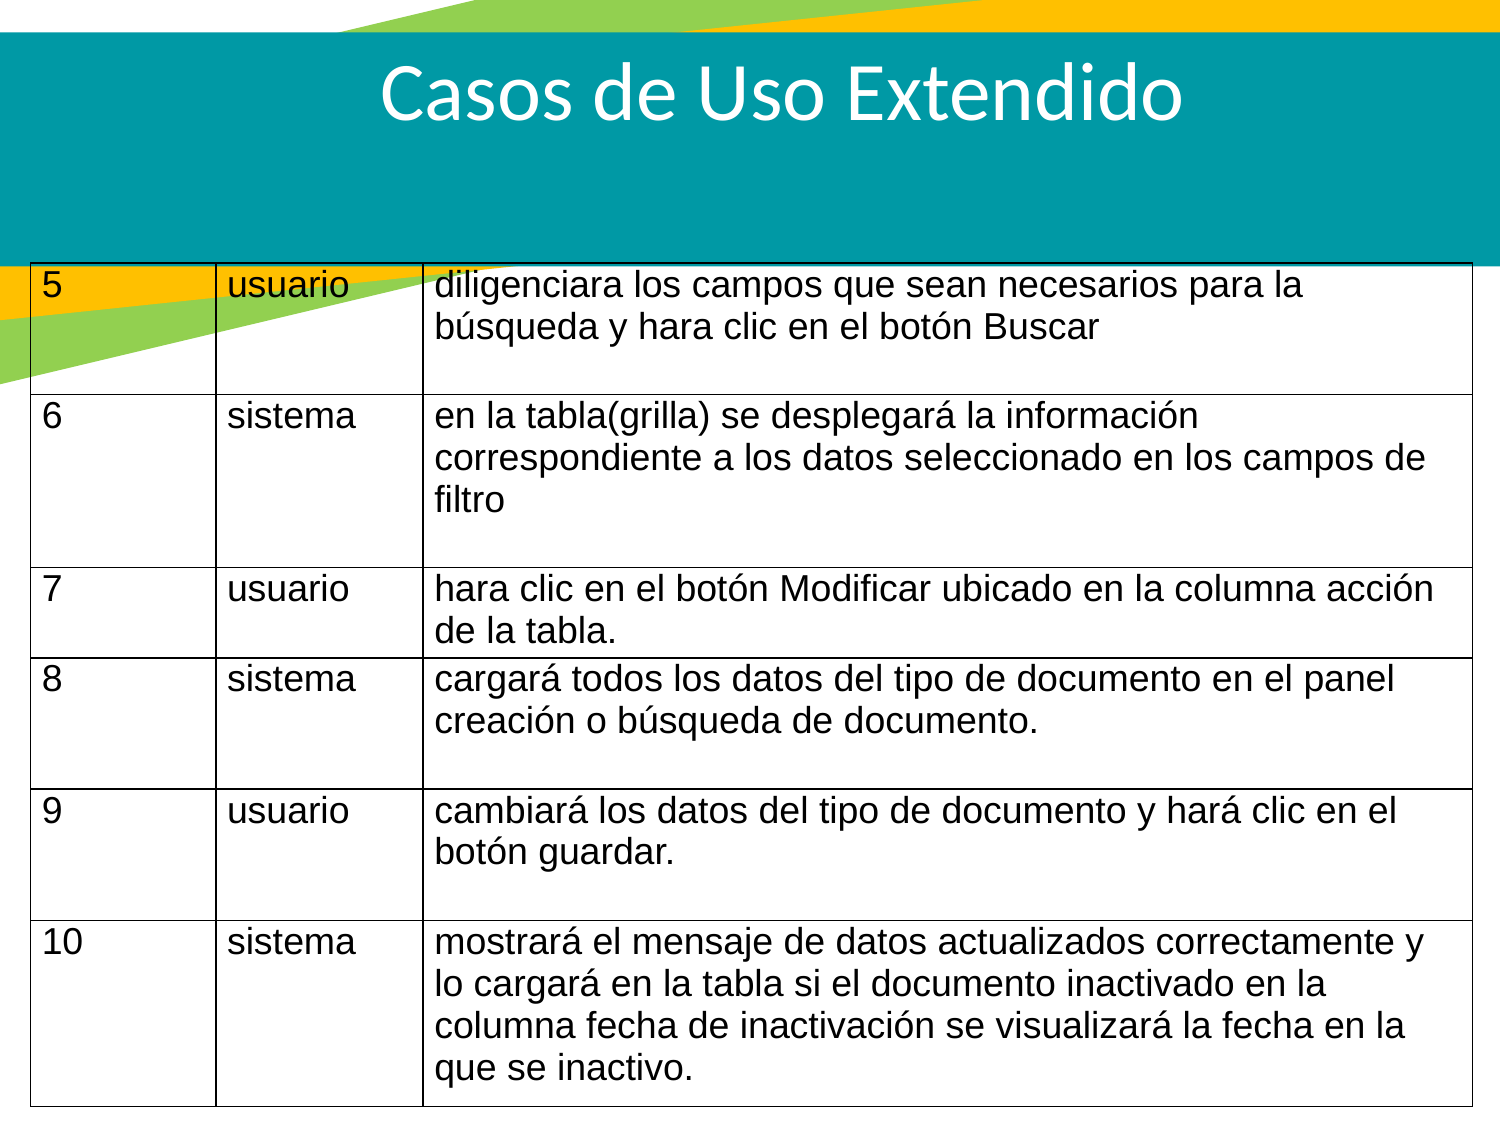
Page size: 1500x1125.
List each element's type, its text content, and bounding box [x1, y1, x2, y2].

table_header 5 [31, 264, 215, 394]
table_cell usuario [217, 790, 422, 920]
table_cell cambiará los datos del tipo de documento y hará clic en el botón guardar. [424, 790, 1472, 920]
table_cell 8 [31, 659, 215, 788]
table_cell 9 [31, 790, 215, 920]
table_header usuario [217, 264, 422, 394]
table_cell sistema [217, 659, 422, 788]
table_cell cargará todos los datos del tipo de documento en el panel creación o búsqueda de documento. [424, 659, 1472, 788]
table_cell usuario [217, 568, 422, 657]
table_cell sistema [217, 395, 422, 567]
table_cell 6 [31, 395, 215, 567]
table_cell 7 [31, 568, 215, 657]
text_box Casos de Uso Extendido​​​​​​​ [85, 29, 1481, 145]
table_cell mostrará el mensaje de datos actualizados correctamente y lo cargará en la tabla si el documento inactivado en la columna fecha de inactivación se visualizará la fecha en la que se inactivo. [424, 921, 1472, 1106]
table_cell en la tabla(grilla) se desplegará la información correspondiente a los datos seleccionado en los campos de filtro [424, 395, 1472, 567]
table_cell sistema [217, 921, 422, 1106]
table_cell 10 [31, 921, 215, 1106]
table_cell hara clic en el botón Modificar ubicado en la columna acción de la tabla. [424, 568, 1472, 657]
table_header diligenciara los campos que sean necesarios para la búsqueda y hara clic en el botón Buscar [424, 264, 1472, 394]
